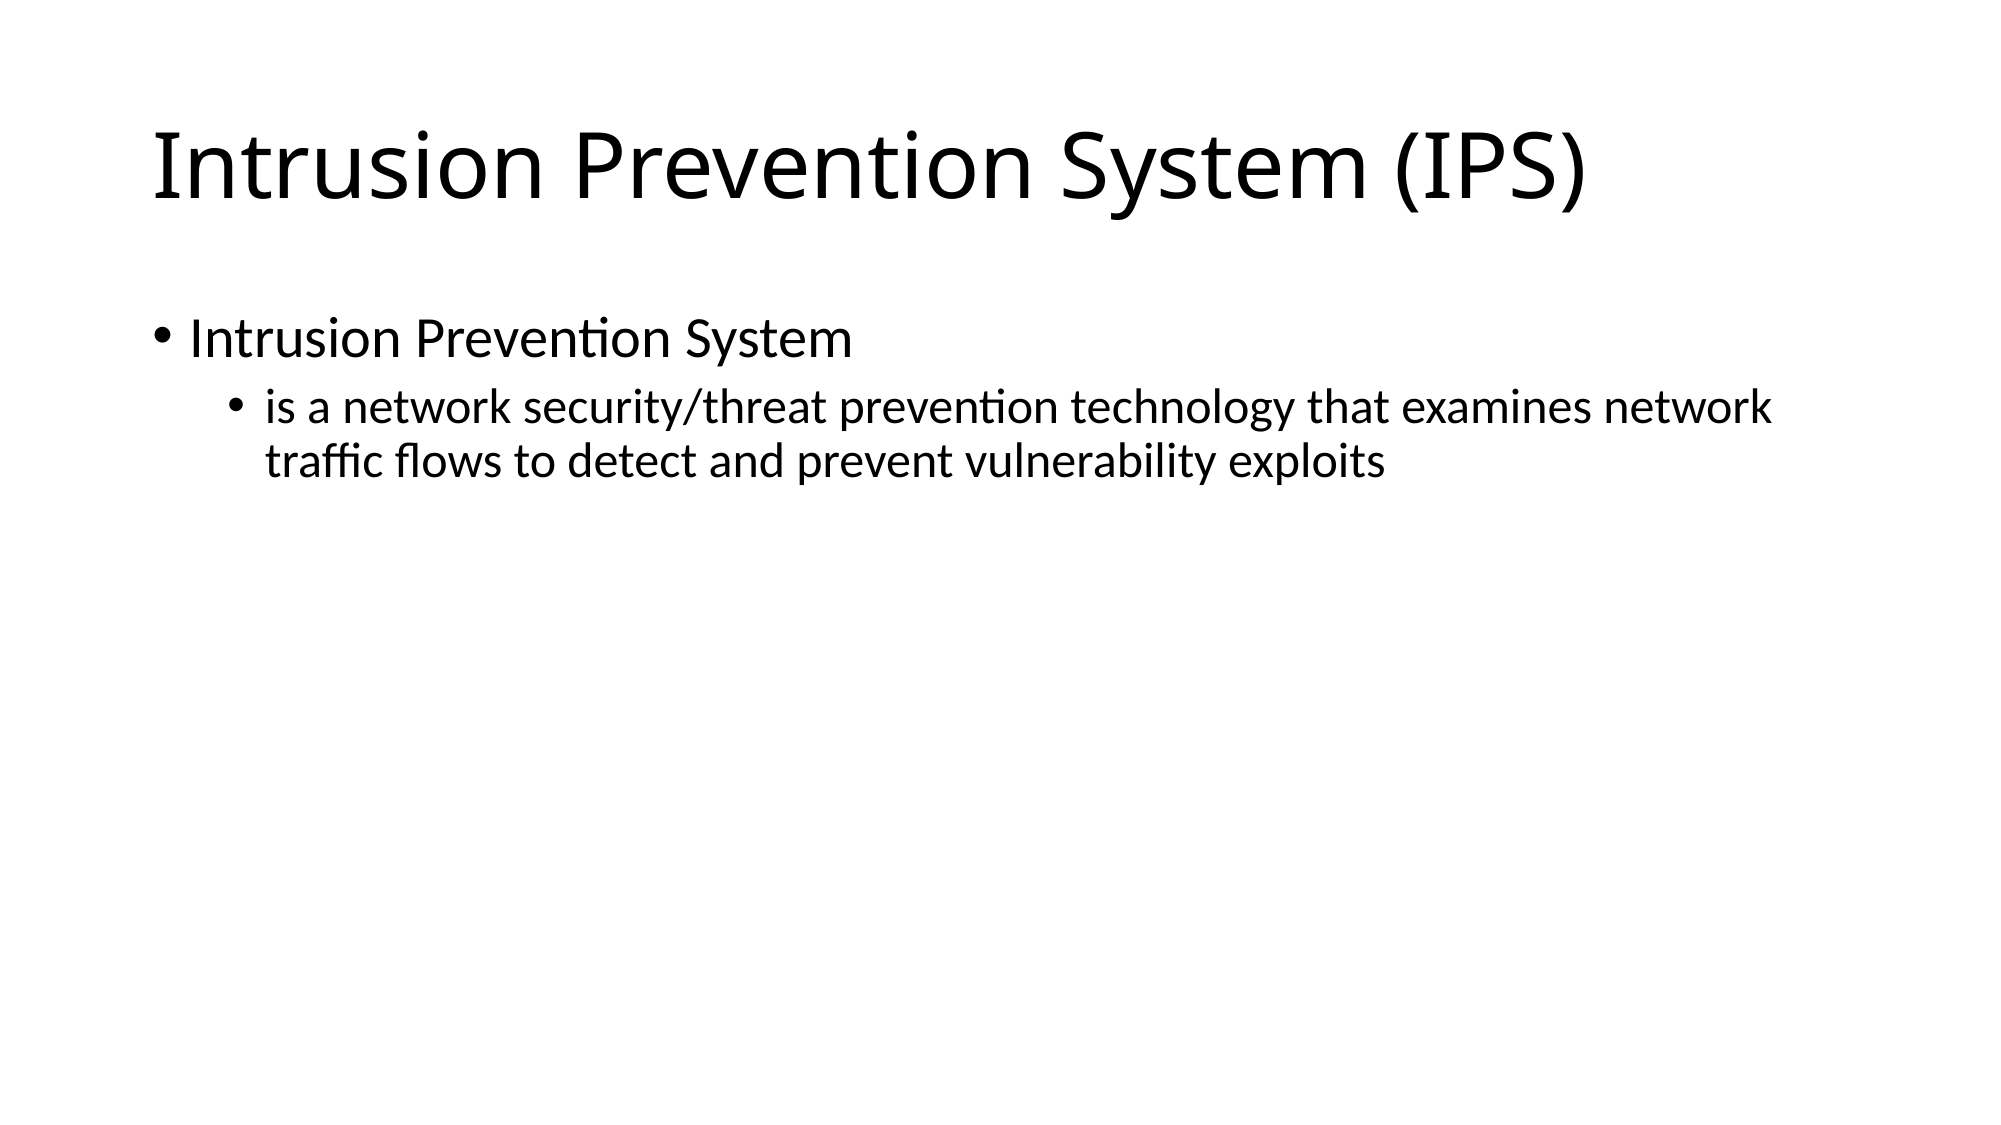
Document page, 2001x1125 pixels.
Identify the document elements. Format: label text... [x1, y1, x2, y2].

list Intrusion Prevention System is a network security/threat prevention technology that examines network traffic flows to detect and prevent vulnerability exploits [137, 299, 1863, 1014]
title Intrusion Prevention System (IPS) [137, 59, 1863, 278]
